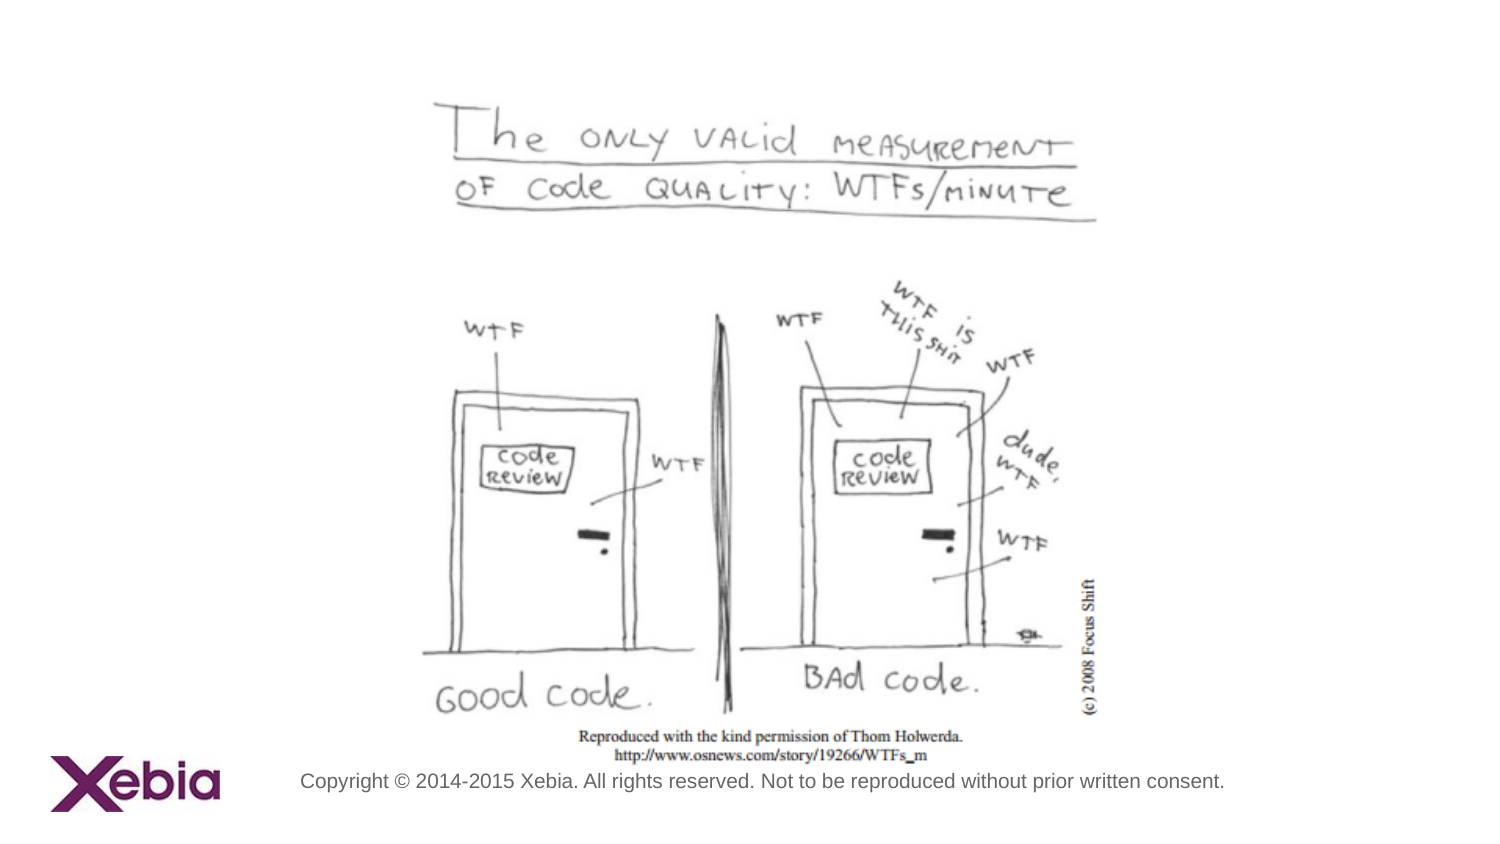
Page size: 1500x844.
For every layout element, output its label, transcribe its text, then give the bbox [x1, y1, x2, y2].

text_box Copyright © 2014-2015 Xebia. All rights reserved. Not to be reproduced without prior written consent. [285, 752, 1401, 808]
picture [318, 62, 1182, 781]
picture [50, 756, 220, 813]
